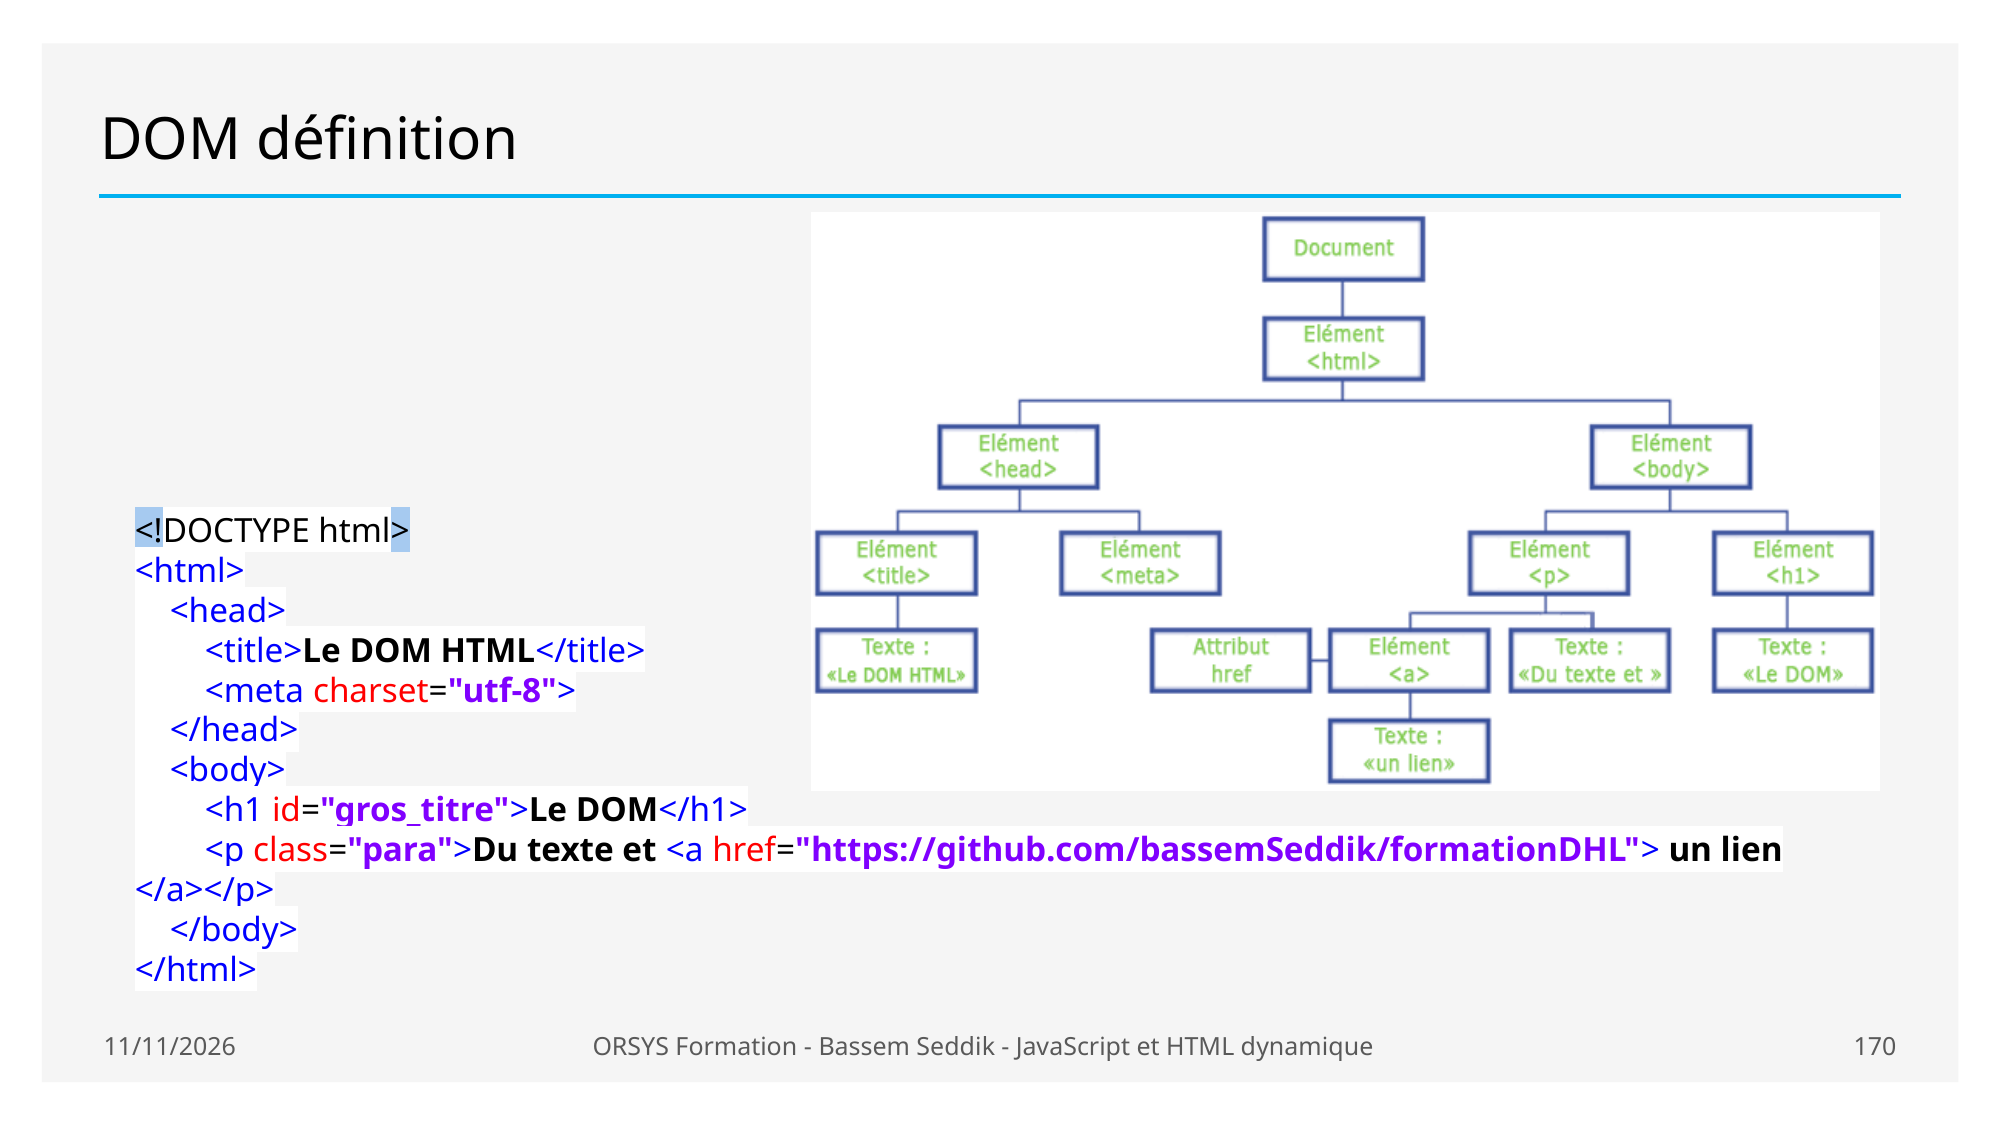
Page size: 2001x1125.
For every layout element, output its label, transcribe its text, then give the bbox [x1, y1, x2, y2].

text_box <!DOCTYPE html> <html> <head> <title>Le DOM HTML</title> <meta charset="utf-8"> </head> <body> <h1 id="gros_titre">Le DOM</h1> <p class="para">Du texte et <a href="https://github.com/bassemSeddik/formationDHL"> un lien </a></p> </body> </html> [120, 501, 1946, 996]
title DOM définition [85, 73, 1888, 179]
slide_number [88, 1017, 340, 1078]
slide_number 170 [1626, 1017, 1912, 1078]
picture [811, 212, 1880, 792]
footer ORSYS Formation - Bassem Seddik - JavaScript et HTML dynamique [340, 1017, 1626, 1078]
